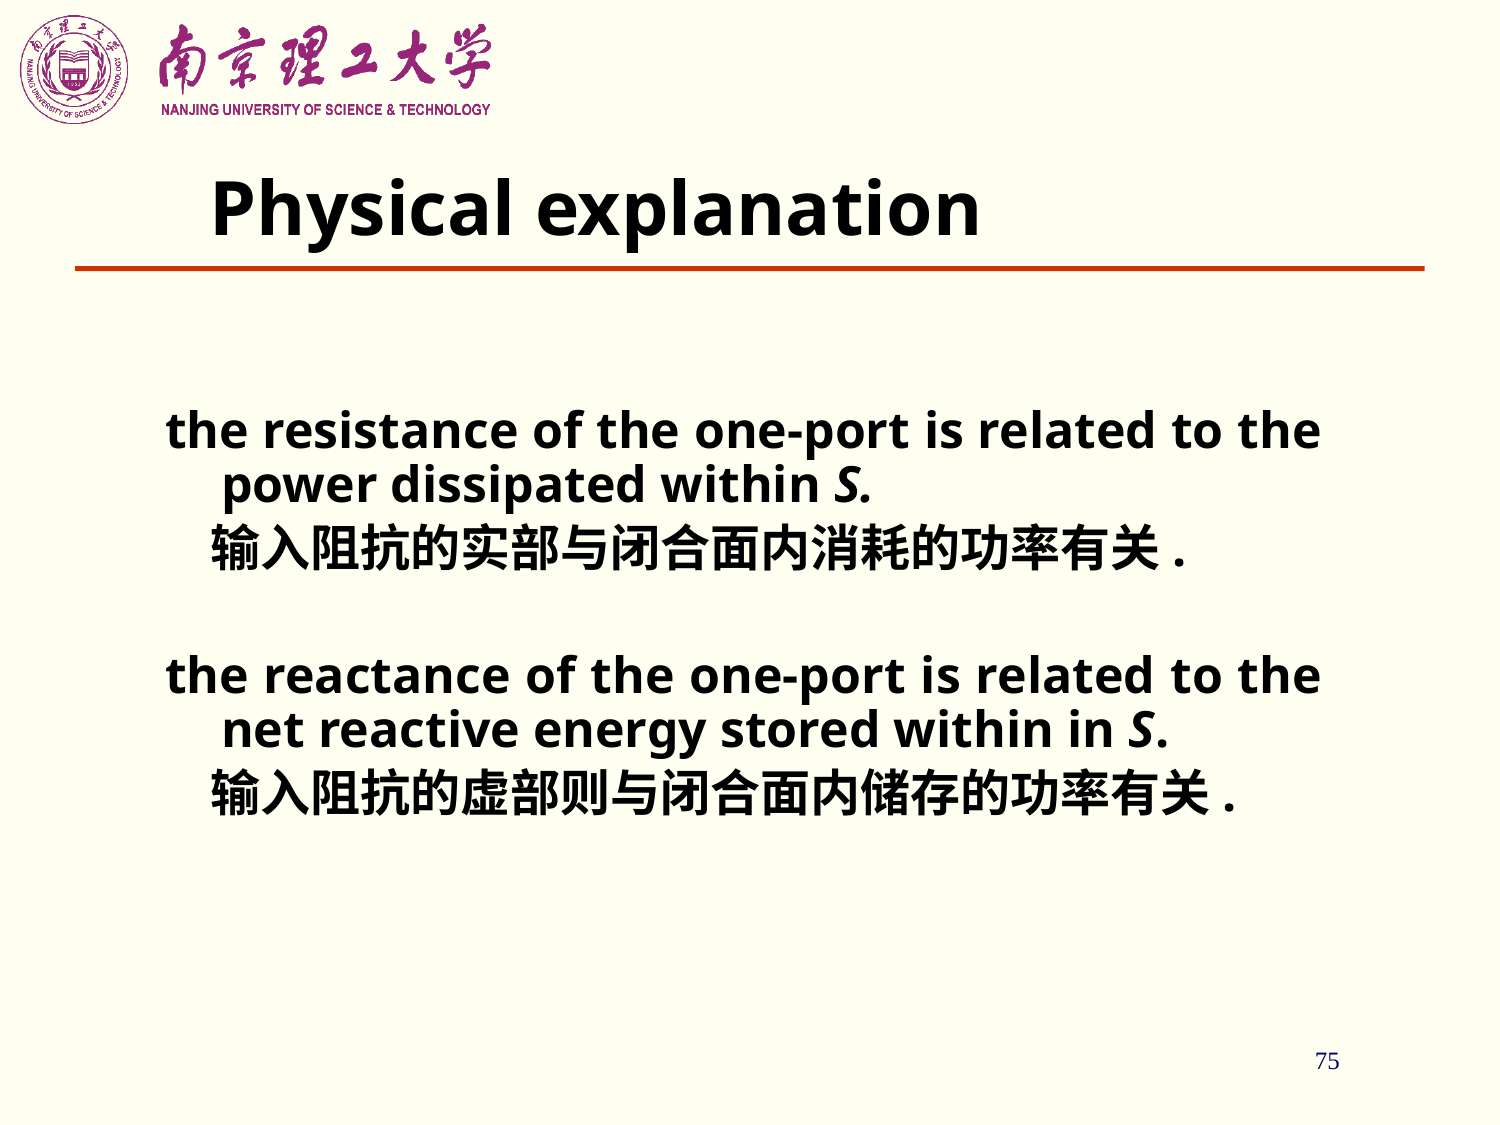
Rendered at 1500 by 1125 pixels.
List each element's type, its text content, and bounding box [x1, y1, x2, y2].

picture [17, 15, 491, 126]
title Physical explanation [194, 149, 1045, 262]
list the resistance of the one-port is related to the power dissipated within S. 输入阻抗的实部与闭合面内消耗的功率有关. the reactance of the one-port is related to the net reactive energy stored within in S. 输入阻抗的虚部则与闭合面内储存的功率有关. [150, 337, 1338, 850]
